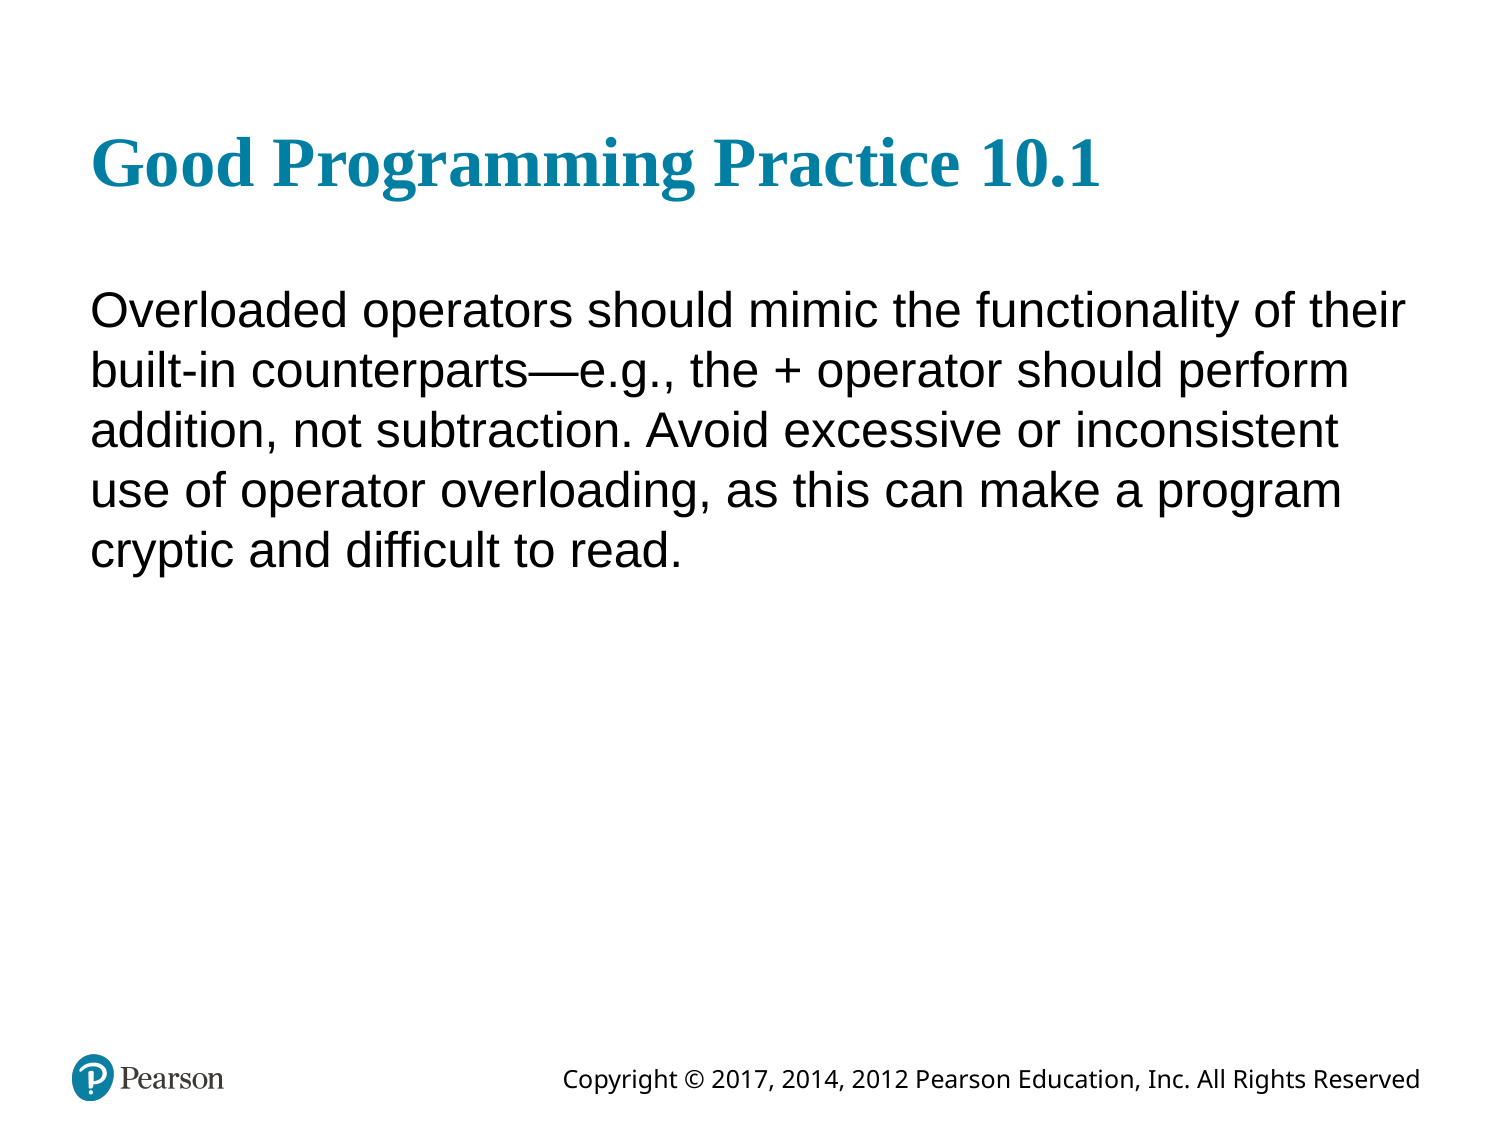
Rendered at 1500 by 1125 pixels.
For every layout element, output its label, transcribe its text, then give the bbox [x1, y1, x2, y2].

picture [98, 1054, 224, 1101]
title Good Programming Practice 10.1 [75, 35, 1425, 216]
picture [80, 1063, 106, 1088]
picture [72, 1054, 88, 1070]
picture [72, 1087, 83, 1101]
list Overloaded operators should mimic the functionality of their built-in counterparts—e.g., the + operator should perform addition, not subtraction. Avoid excessive or inconsistent use of operator overloading, as this can make a program cryptic and difficult to read. [75, 262, 1425, 1005]
